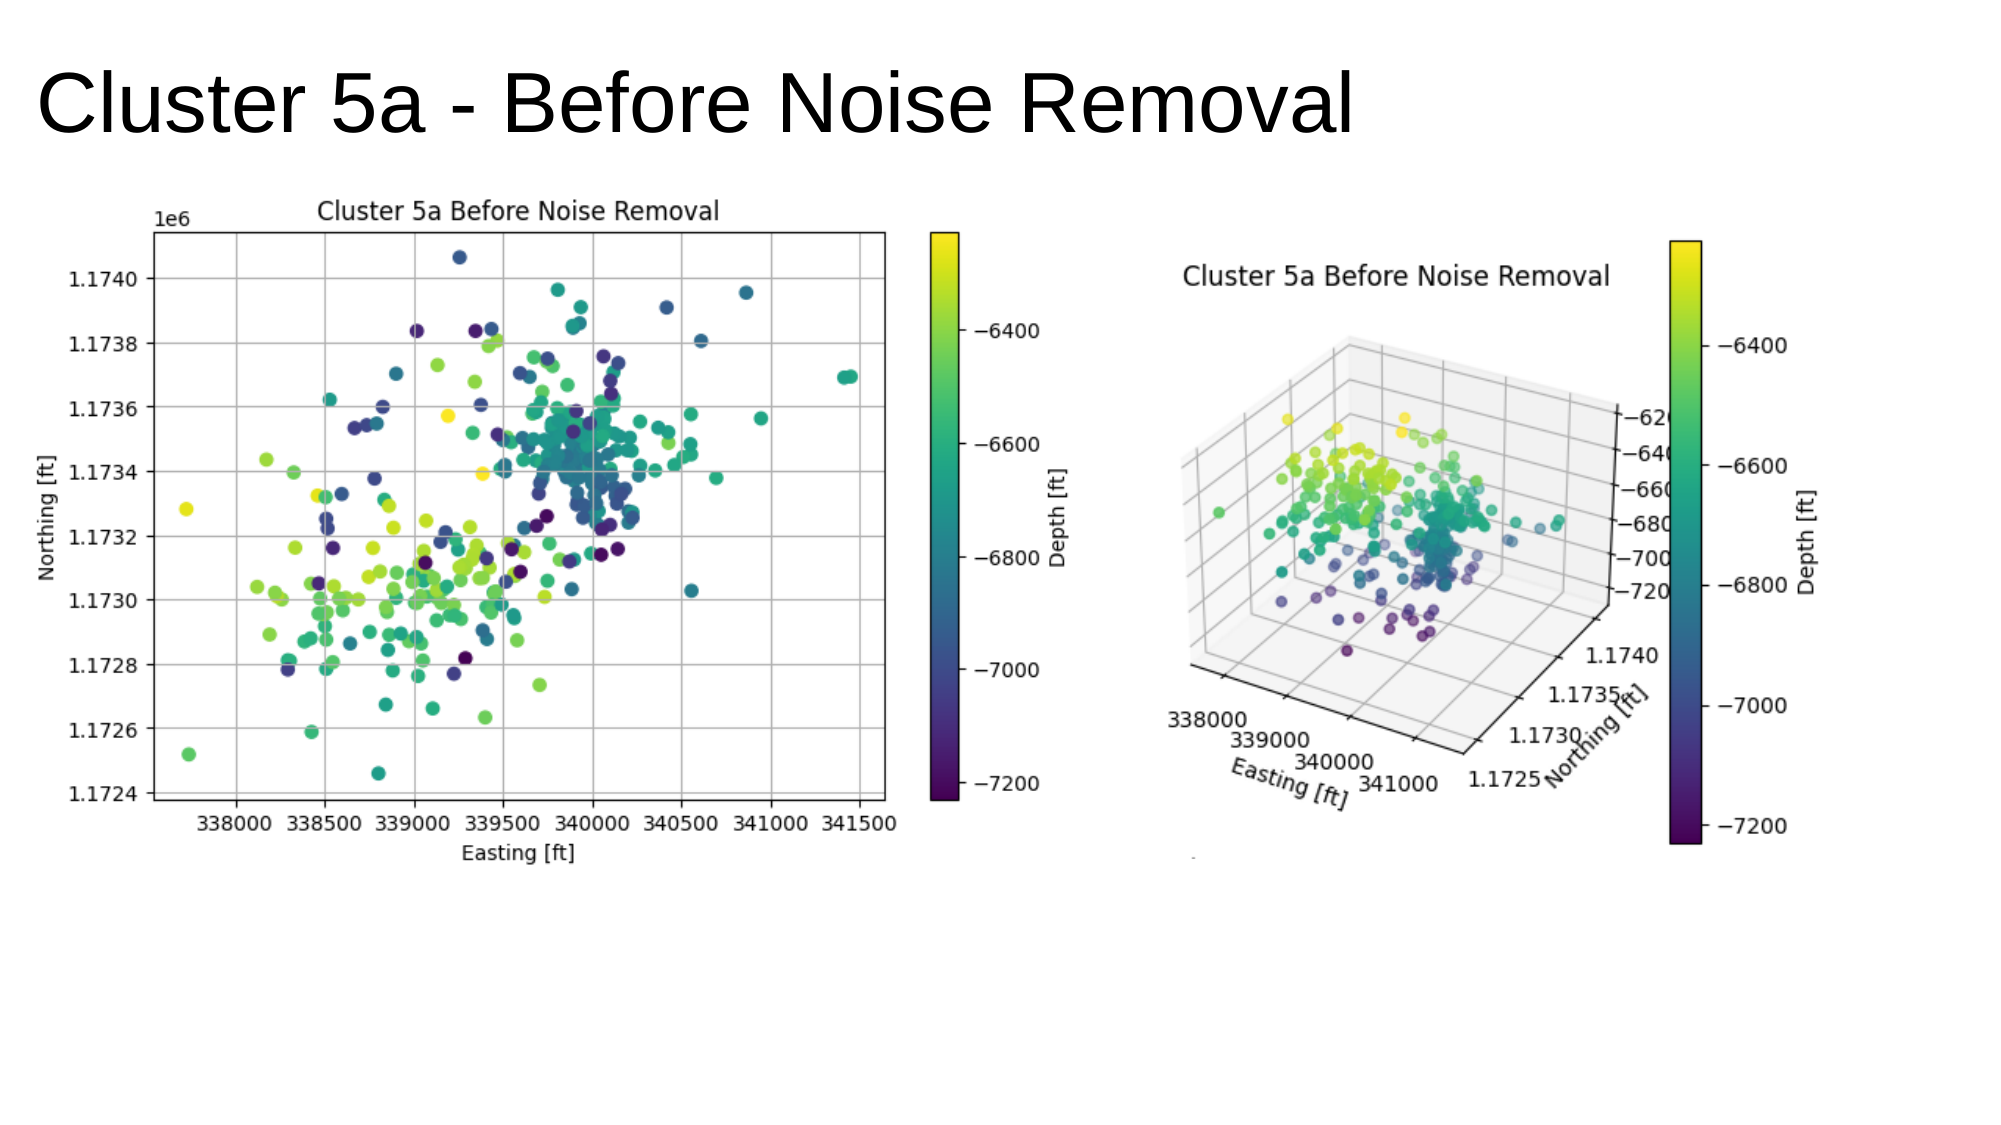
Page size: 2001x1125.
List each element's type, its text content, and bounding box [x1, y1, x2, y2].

picture [1139, 225, 1834, 859]
title Cluster 5a - Before Noise Removal [21, 48, 1961, 162]
picture [24, 185, 1085, 879]
